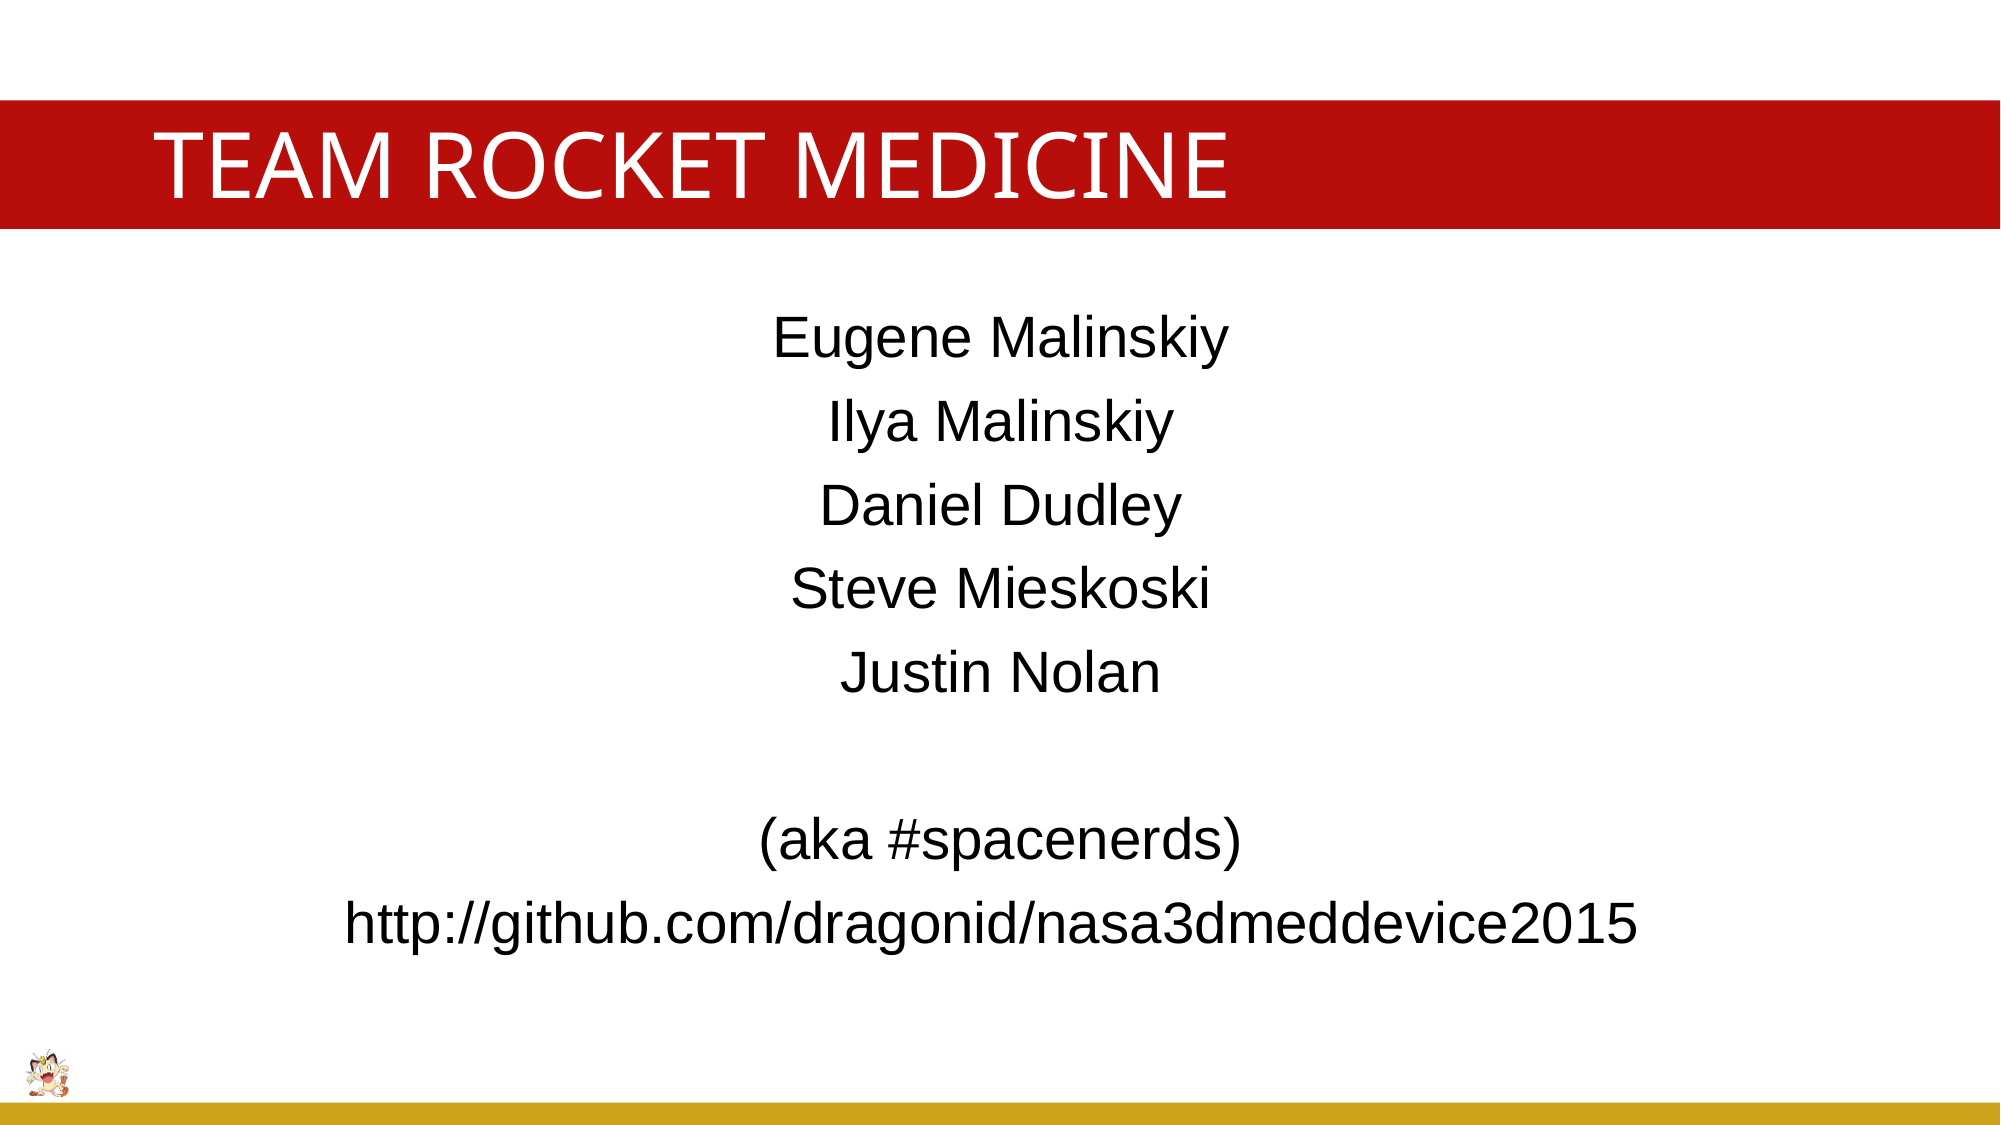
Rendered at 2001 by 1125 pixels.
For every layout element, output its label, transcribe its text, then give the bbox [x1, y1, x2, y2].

list Eugene Malinskiy Ilya Malinskiy Daniel Dudley Steve Mieskoski Justin Nolan (aka #spacenerds) http://github.com/dragonid/nasa3dmeddevice2015 [138, 299, 1864, 969]
title Team Rocket Medicine [138, 60, 1864, 278]
picture [24, 1049, 69, 1097]
